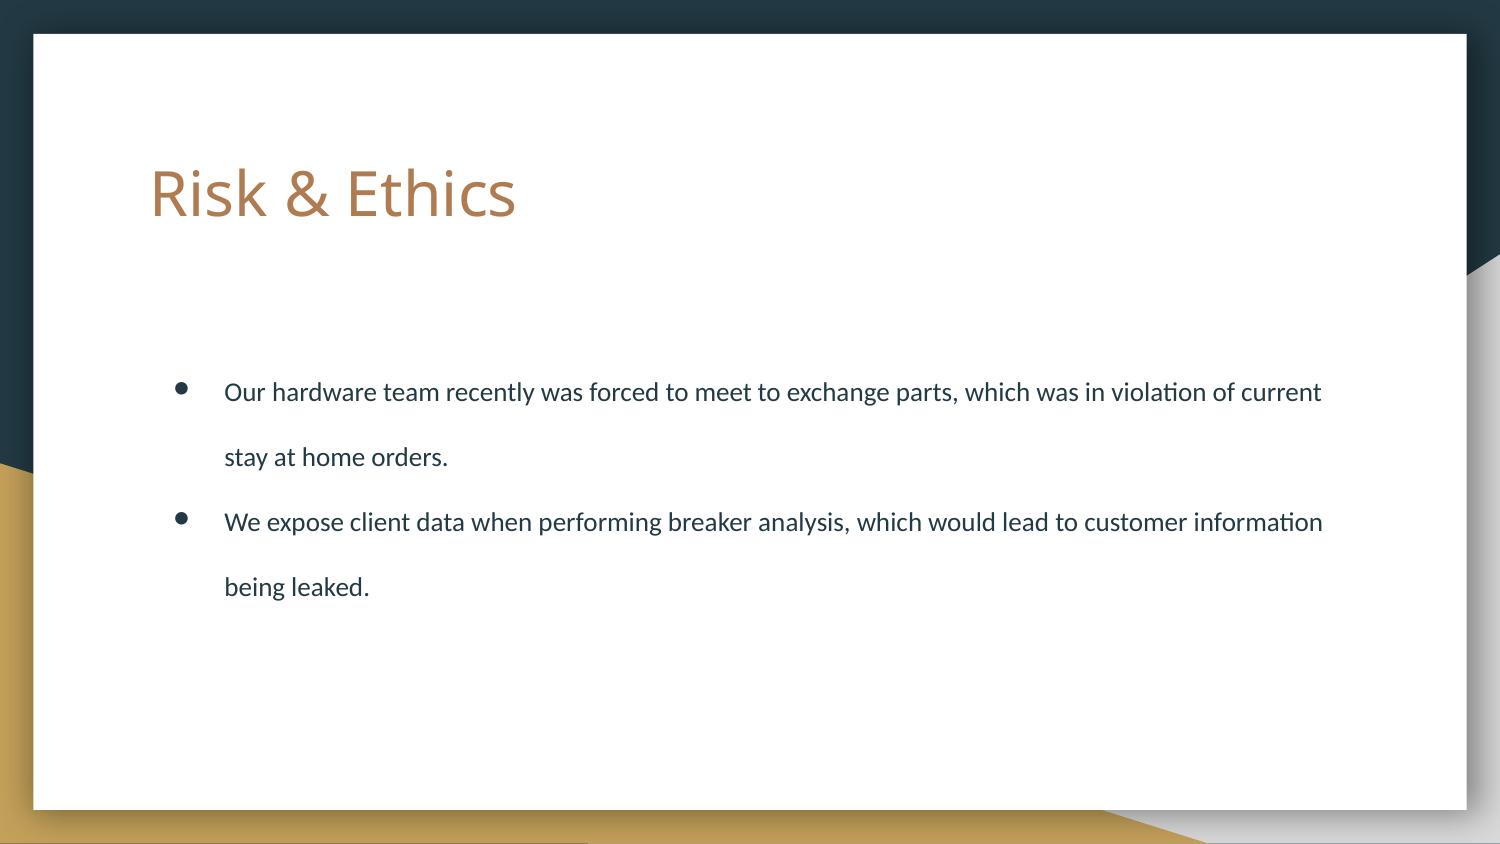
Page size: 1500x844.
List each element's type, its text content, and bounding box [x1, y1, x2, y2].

list Our hardware team recently was forced to meet to exchange parts, which was in violation of current stay at home orders. We expose client data when performing breaker analysis, which would lead to customer information being leaked. [134, 326, 1366, 729]
title Risk & Ethics [134, 138, 1366, 296]
